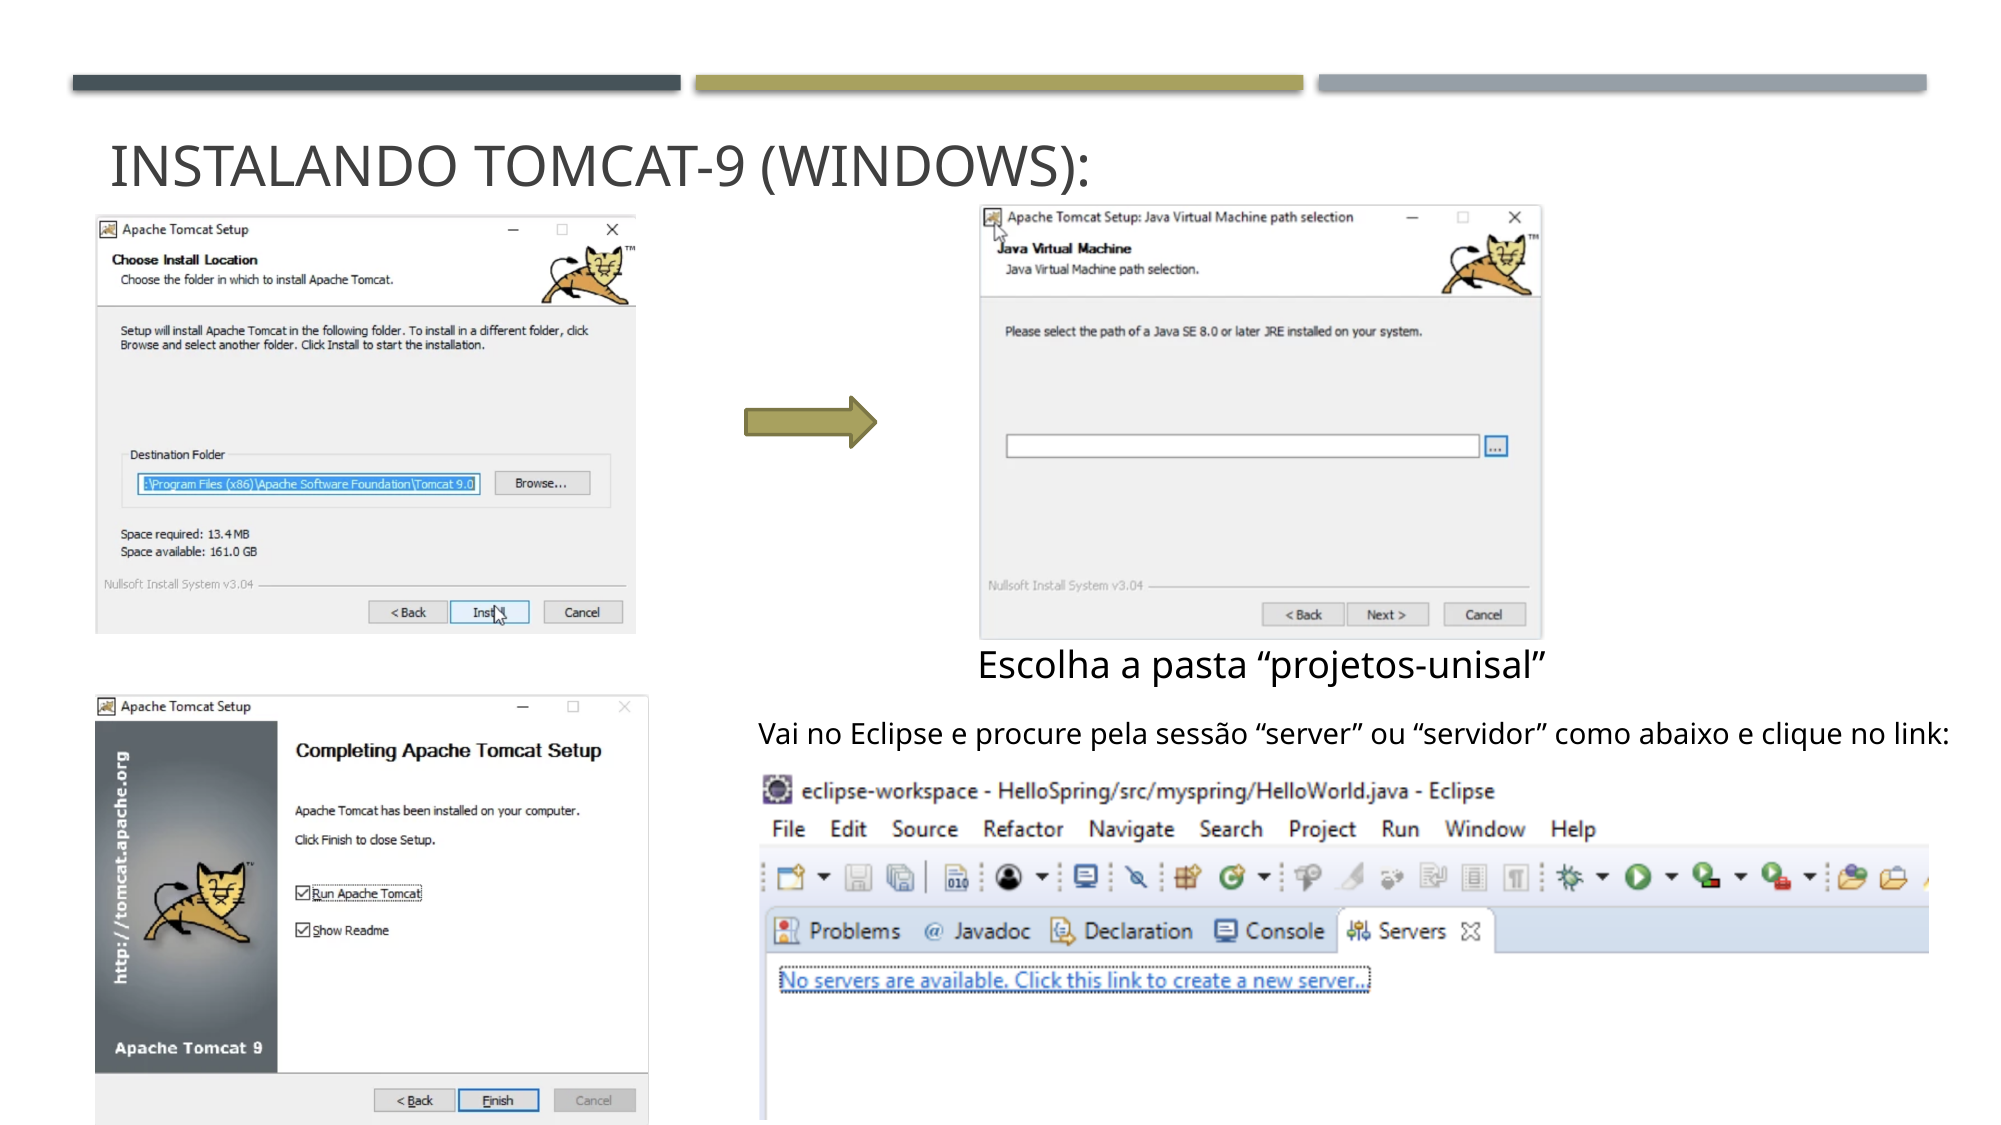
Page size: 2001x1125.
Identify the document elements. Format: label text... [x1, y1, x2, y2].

picture [94, 694, 649, 1125]
title Instalando tomcat-9 (Windows): [95, 115, 1905, 207]
picture [748, 760, 1929, 1121]
text_box Escolha a pasta “projetos-unisal” [962, 634, 1561, 694]
text_box Vai no Eclipse e procure pela sessão “server” ou “servidor” como abaixo e clique no link: [743, 708, 1966, 758]
picture [94, 213, 637, 635]
text_box [744, 395, 878, 449]
picture [978, 203, 1545, 641]
